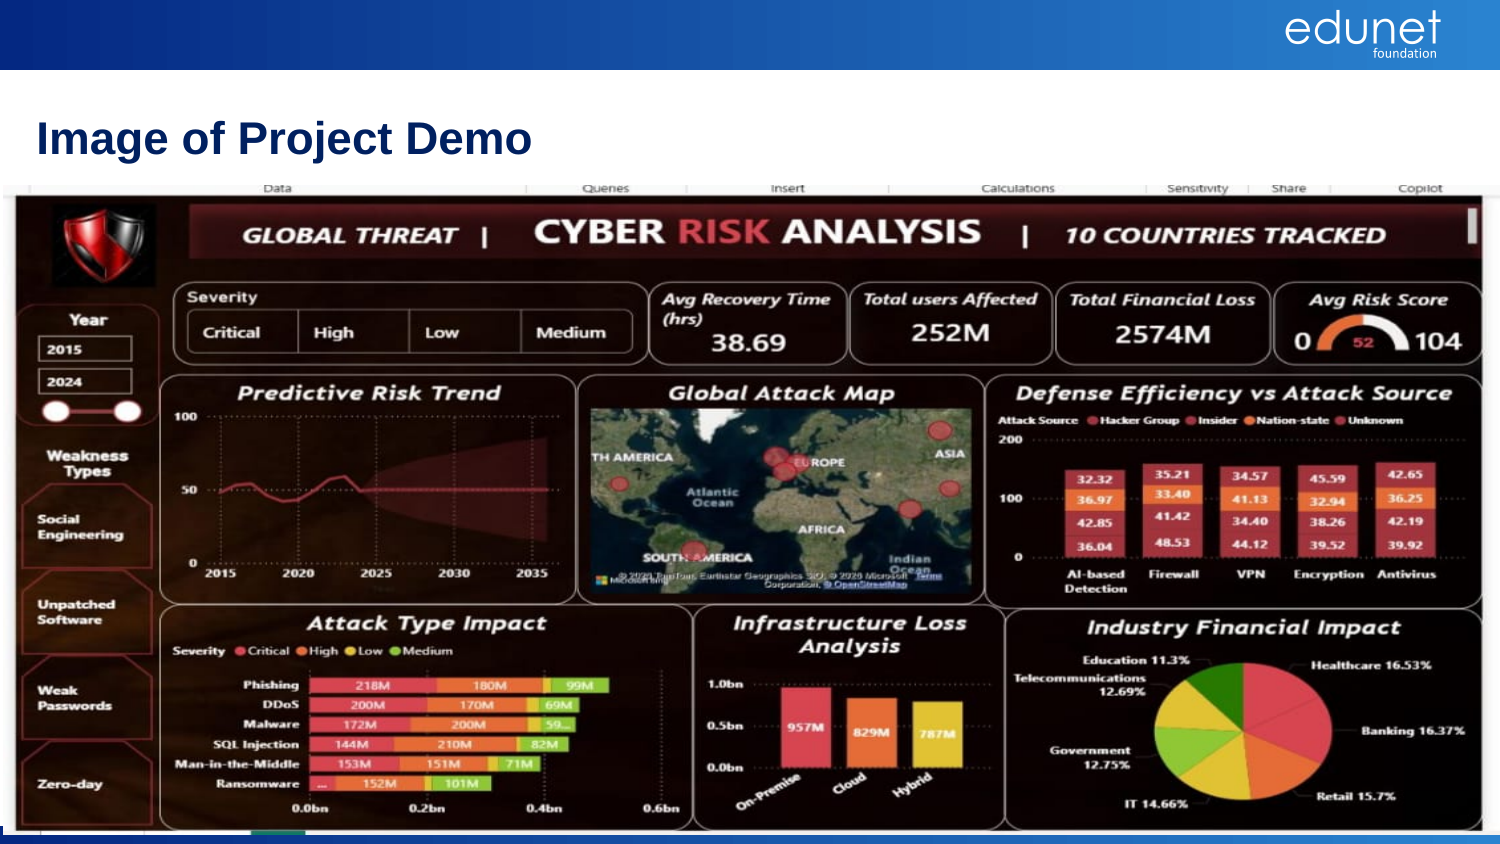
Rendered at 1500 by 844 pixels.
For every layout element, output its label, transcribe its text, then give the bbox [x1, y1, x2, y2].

picture [2, 184, 1500, 835]
picture [1282, 8, 1442, 61]
text_box Image of Project Demo [21, 100, 1420, 171]
